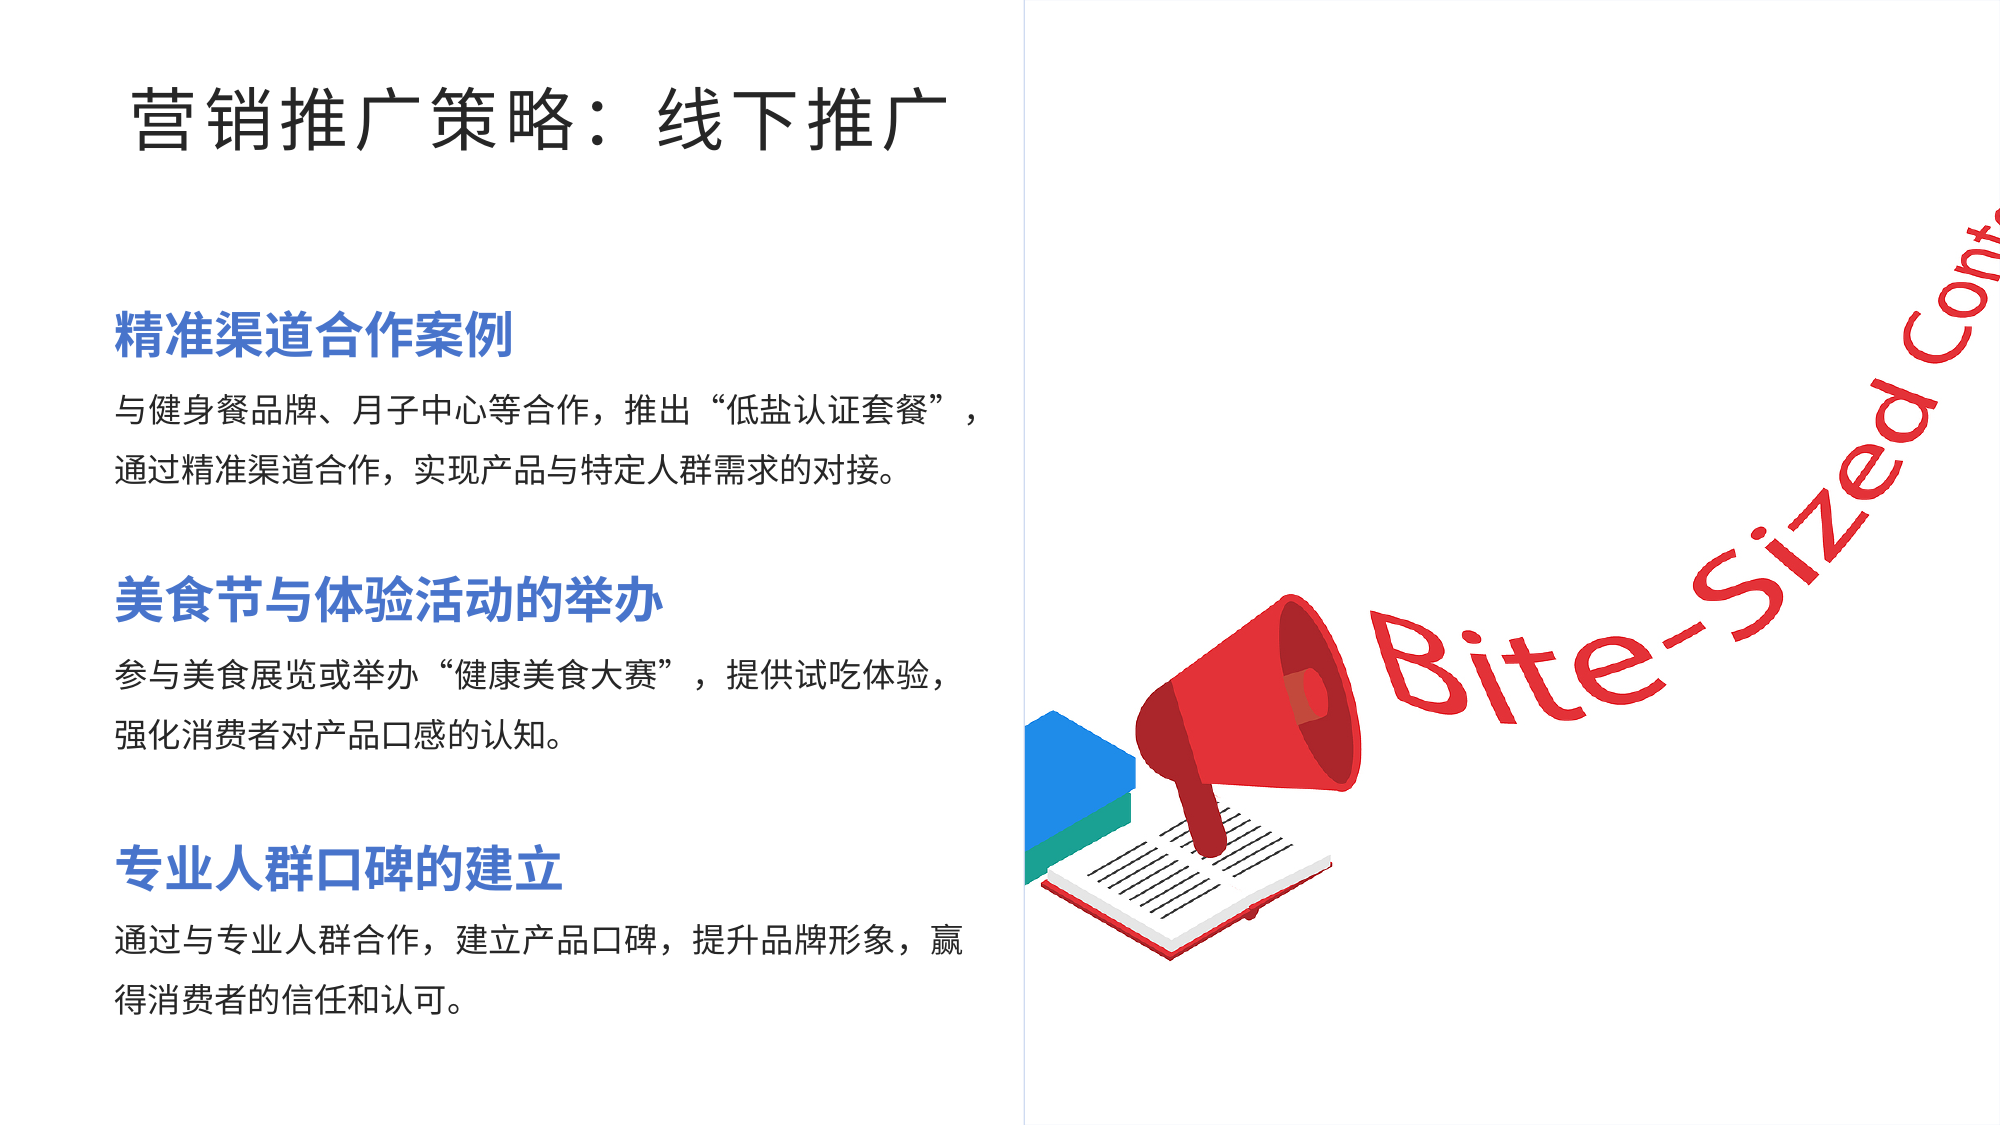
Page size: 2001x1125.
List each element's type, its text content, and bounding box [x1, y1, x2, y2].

text_box 美食节与体验活动的举办 [114, 559, 964, 629]
picture [1024, 0, 2000, 1125]
text_box 与健身餐品牌、月子中心等合作，推出“低盐认证套餐”，通过精准渠道合作，实现产品与特定人群需求的对接。 [114, 369, 964, 511]
title 营销推广策略：线下推广 [114, 59, 1000, 178]
text_box 参与美食展览或举办“健康美食大赛”，提供试吃体验，强化消费者对产品口感的认知。 [114, 634, 964, 776]
text_box 专业人群口碑的建立 [114, 828, 964, 897]
text_box 通过与专业人群合作，建立产品口碑，提升品牌形象，赢得消费者的信任和认可。 [114, 899, 964, 1041]
text_box 精准渠道合作案例 [114, 294, 964, 364]
